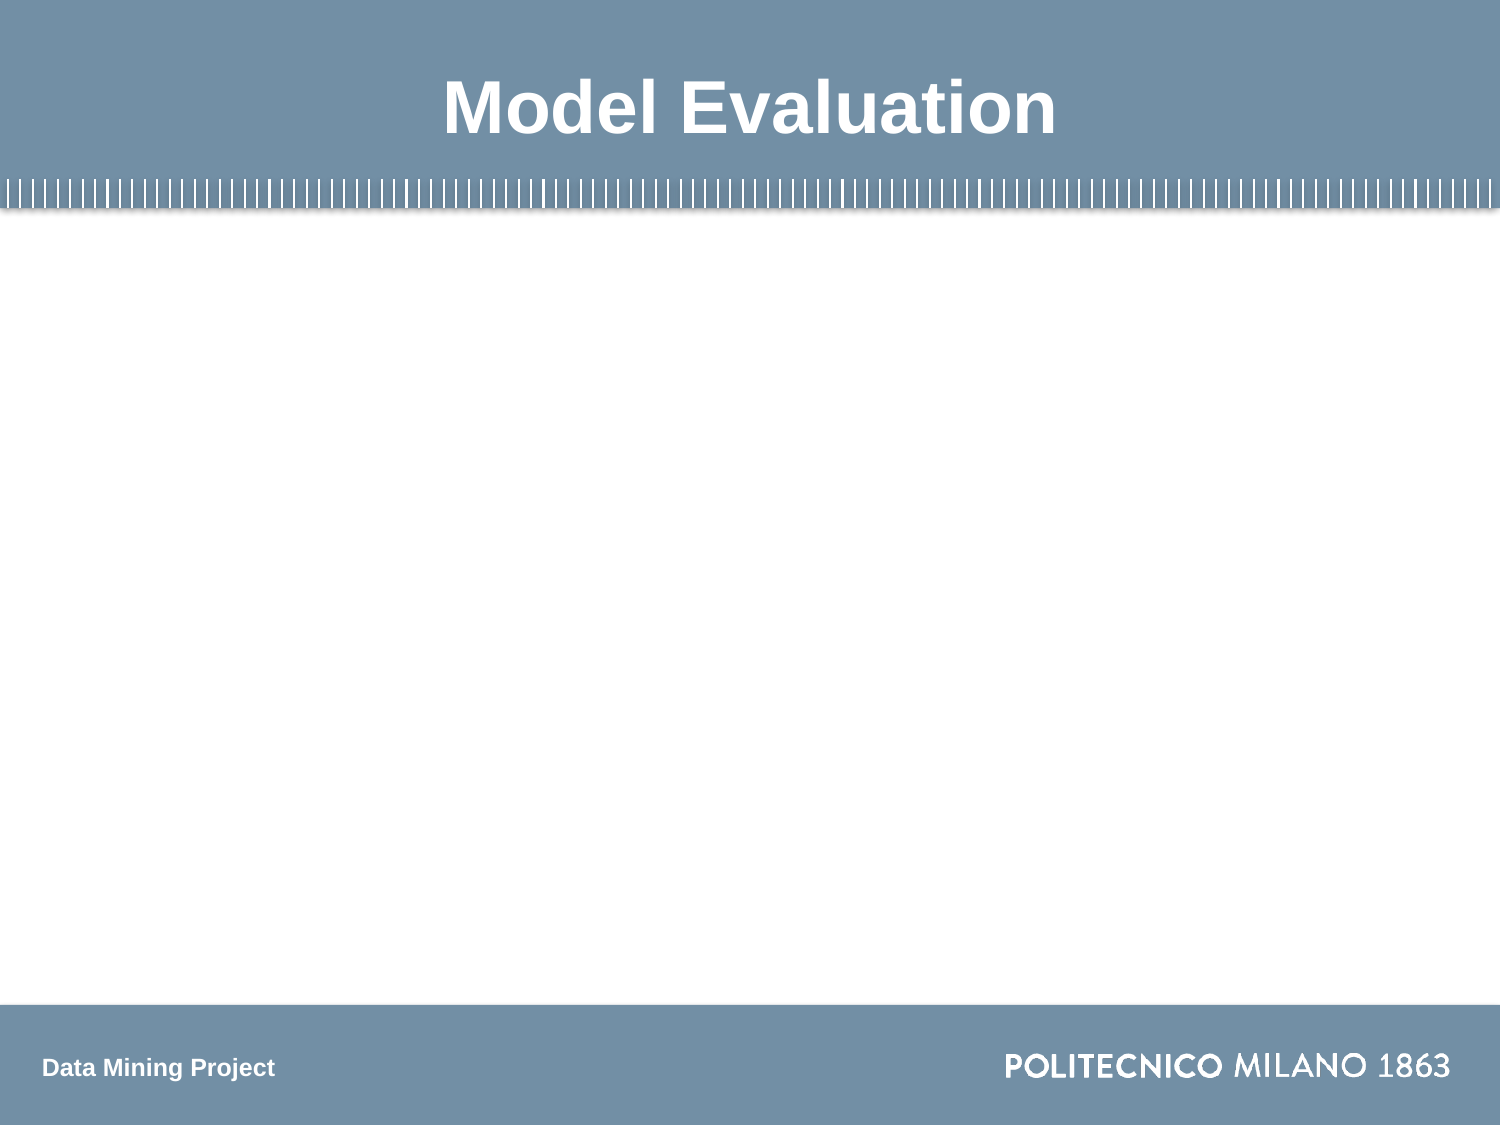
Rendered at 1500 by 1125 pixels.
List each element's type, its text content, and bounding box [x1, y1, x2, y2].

title Model Evaluation [47, 51, 1455, 189]
picture [999, 1041, 1456, 1089]
